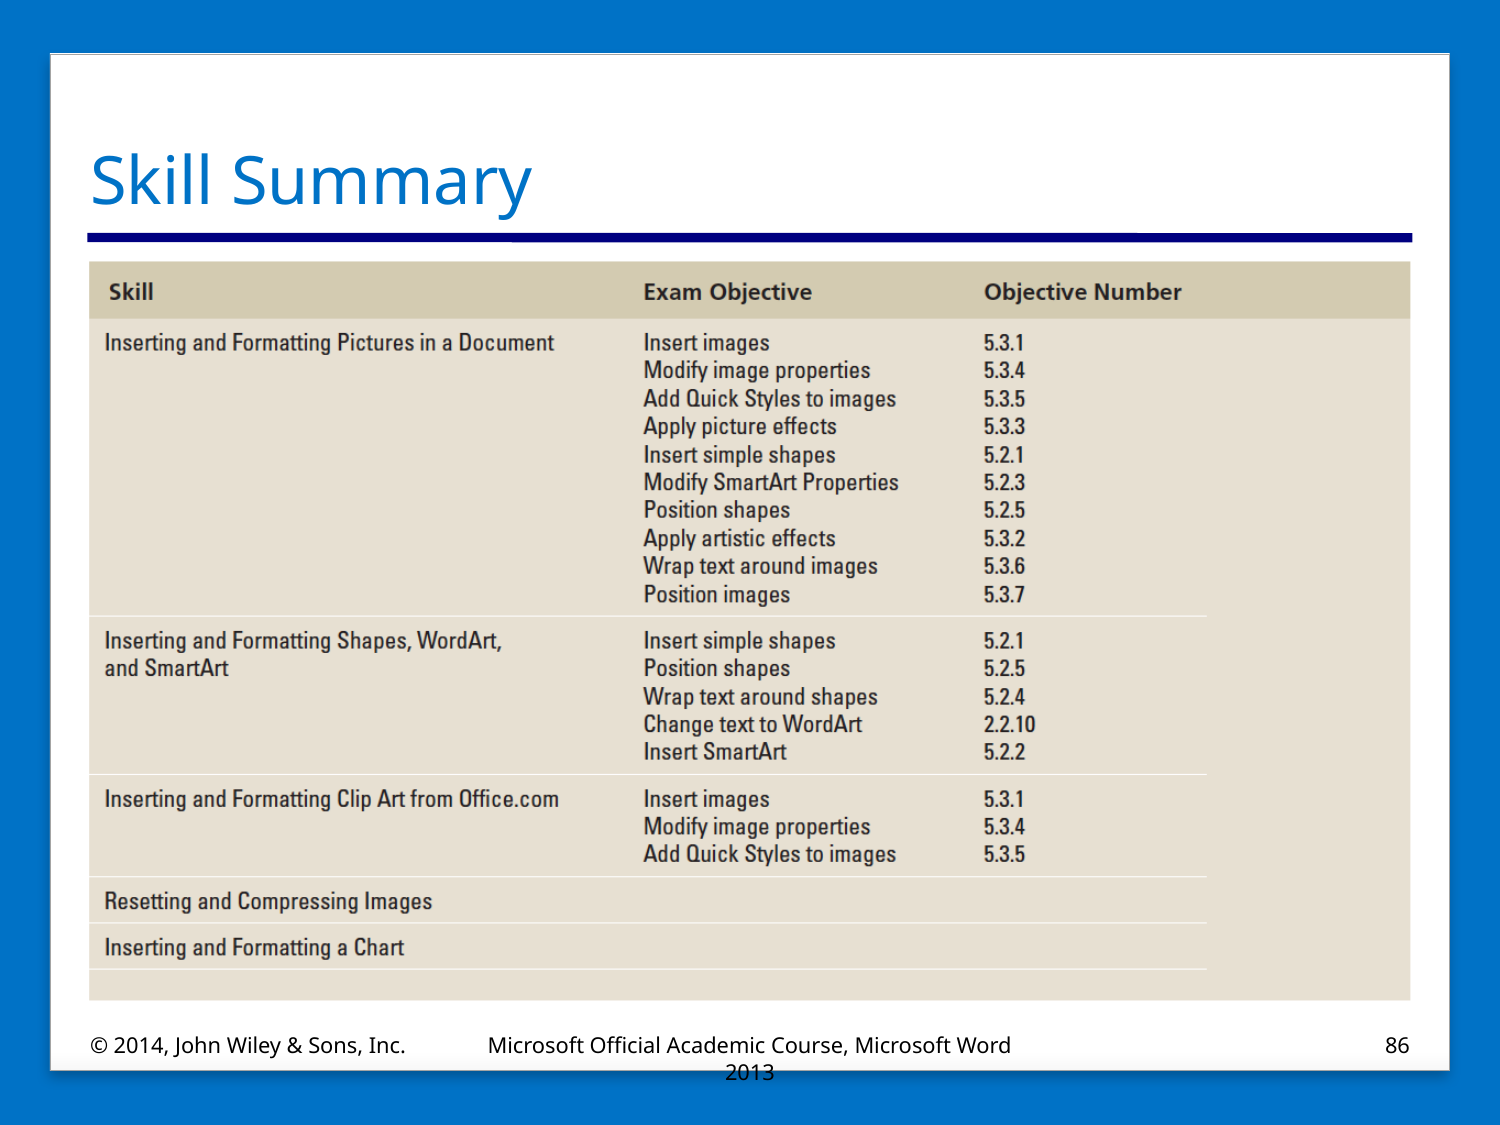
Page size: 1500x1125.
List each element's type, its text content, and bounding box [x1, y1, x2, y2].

picture [87, 255, 1417, 1006]
slide_number © 2014, John Wiley & Sons, Inc. [74, 1024, 426, 1103]
slide_number 86 [1074, 1024, 1426, 1103]
title Skill Summary [74, 74, 1426, 226]
footer Microsoft Official Academic Course, Microsoft Word 2013 [449, 1024, 1051, 1103]
